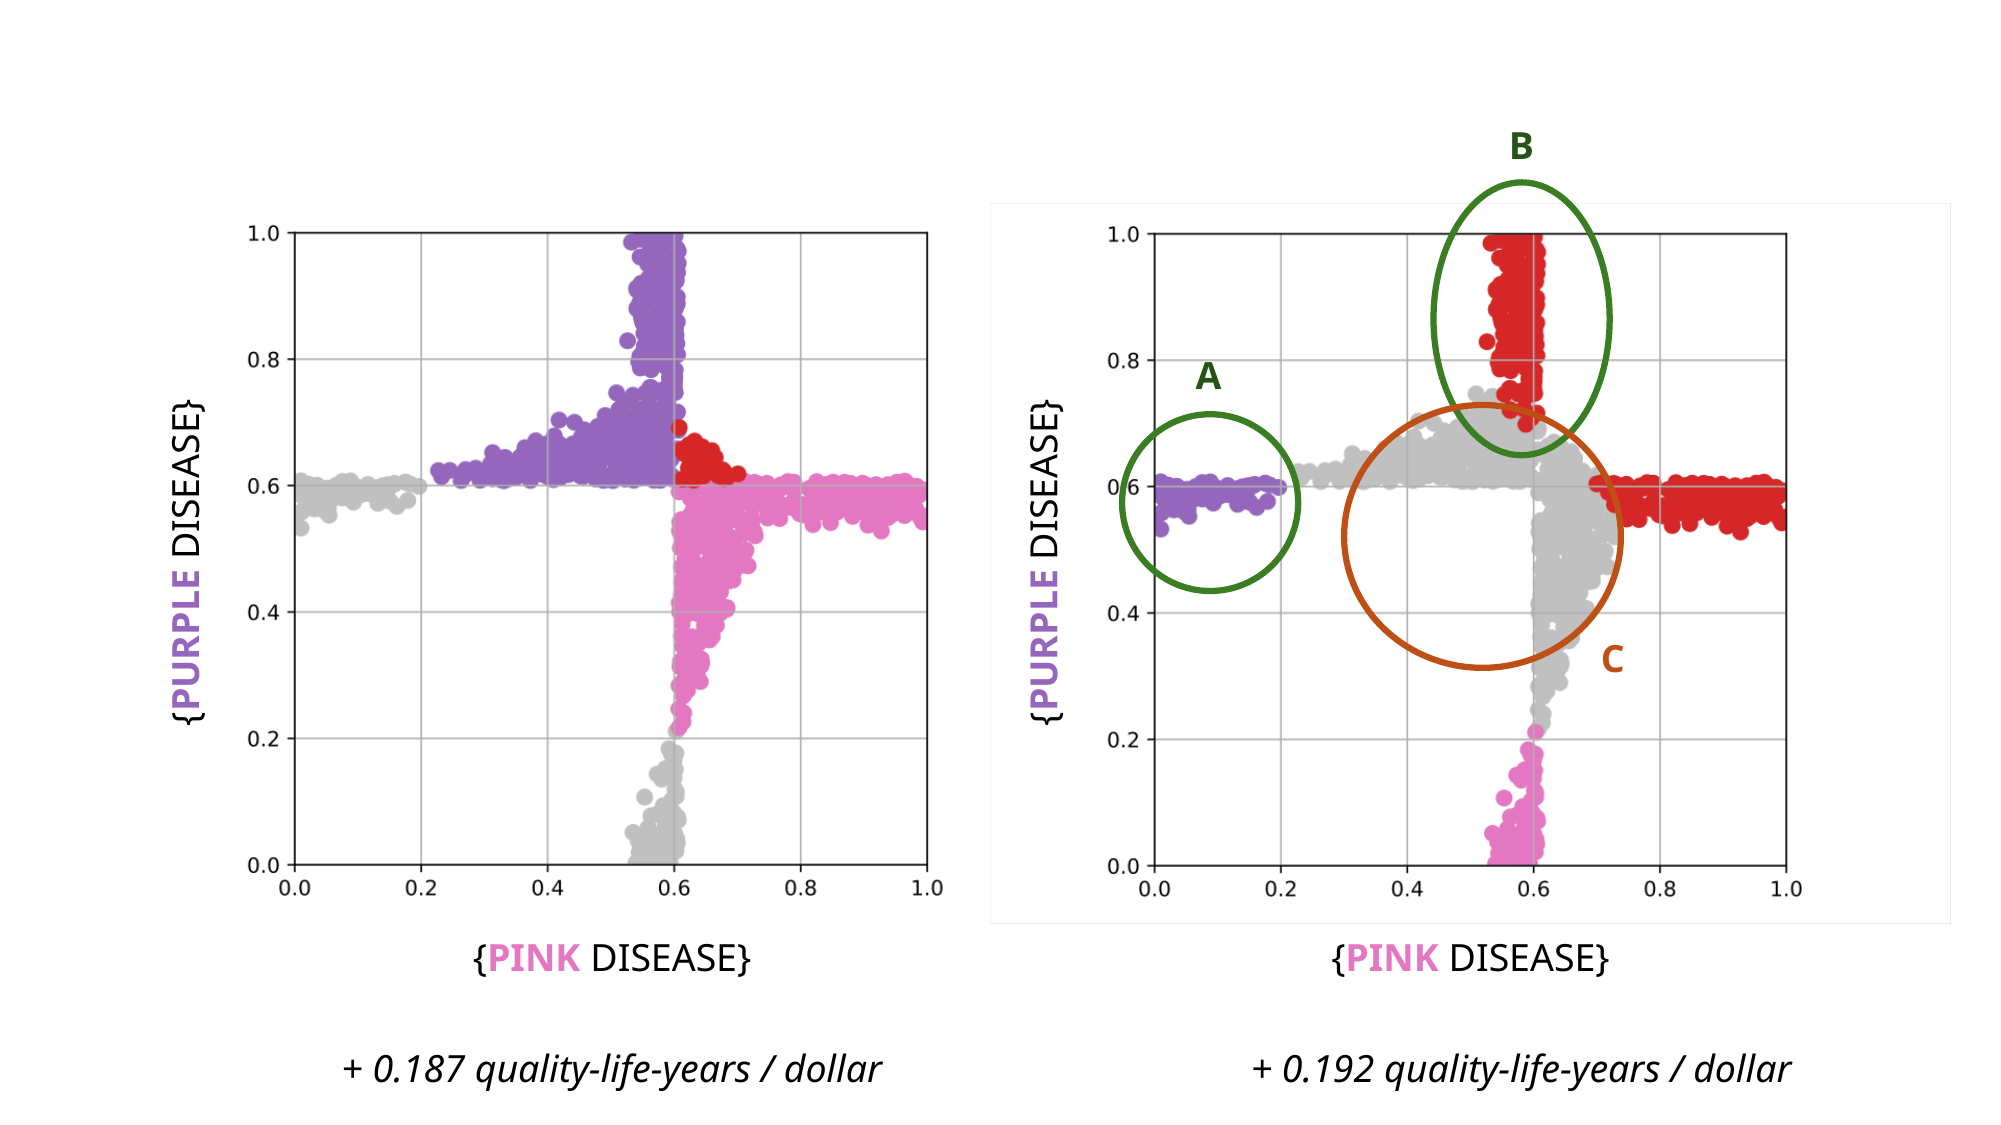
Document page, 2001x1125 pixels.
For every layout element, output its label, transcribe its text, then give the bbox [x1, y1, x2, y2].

text_box [1474, 180, 1569, 201]
text_box + 0.187 quality-life-years / dollar [320, 1038, 904, 1098]
text_box + 0.192 quality-life-years / dollar [1230, 1038, 1813, 1098]
picture [130, 201, 1953, 926]
text_box B [1494, 114, 1549, 175]
